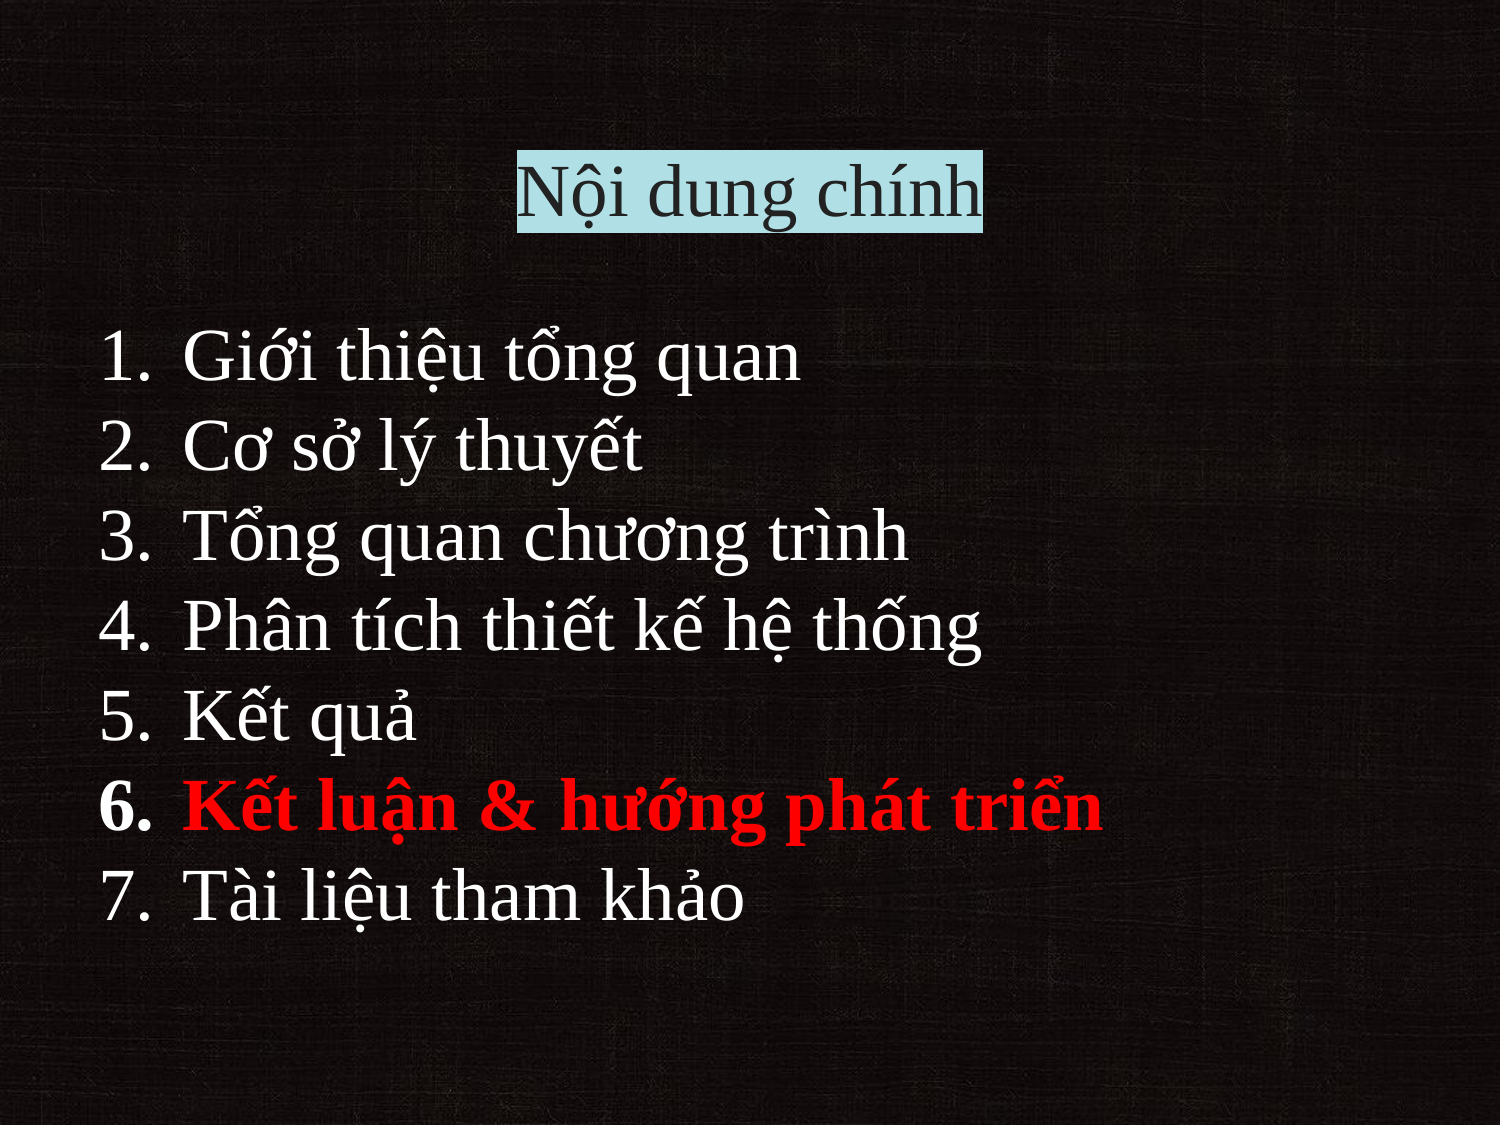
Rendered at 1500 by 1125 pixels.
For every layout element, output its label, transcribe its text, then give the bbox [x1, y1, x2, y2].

picture [0, 0, 1500, 1125]
list Giới thiệu tổng quan Cơ sở lý thuyết Tổng quan chương trình Phân tích thiết kế hệ thống Kết quả Kết luận & hướng phát triển Tài liệu tham khảo [83, 290, 1434, 1106]
title Nội dung chính [75, 113, 1425, 233]
